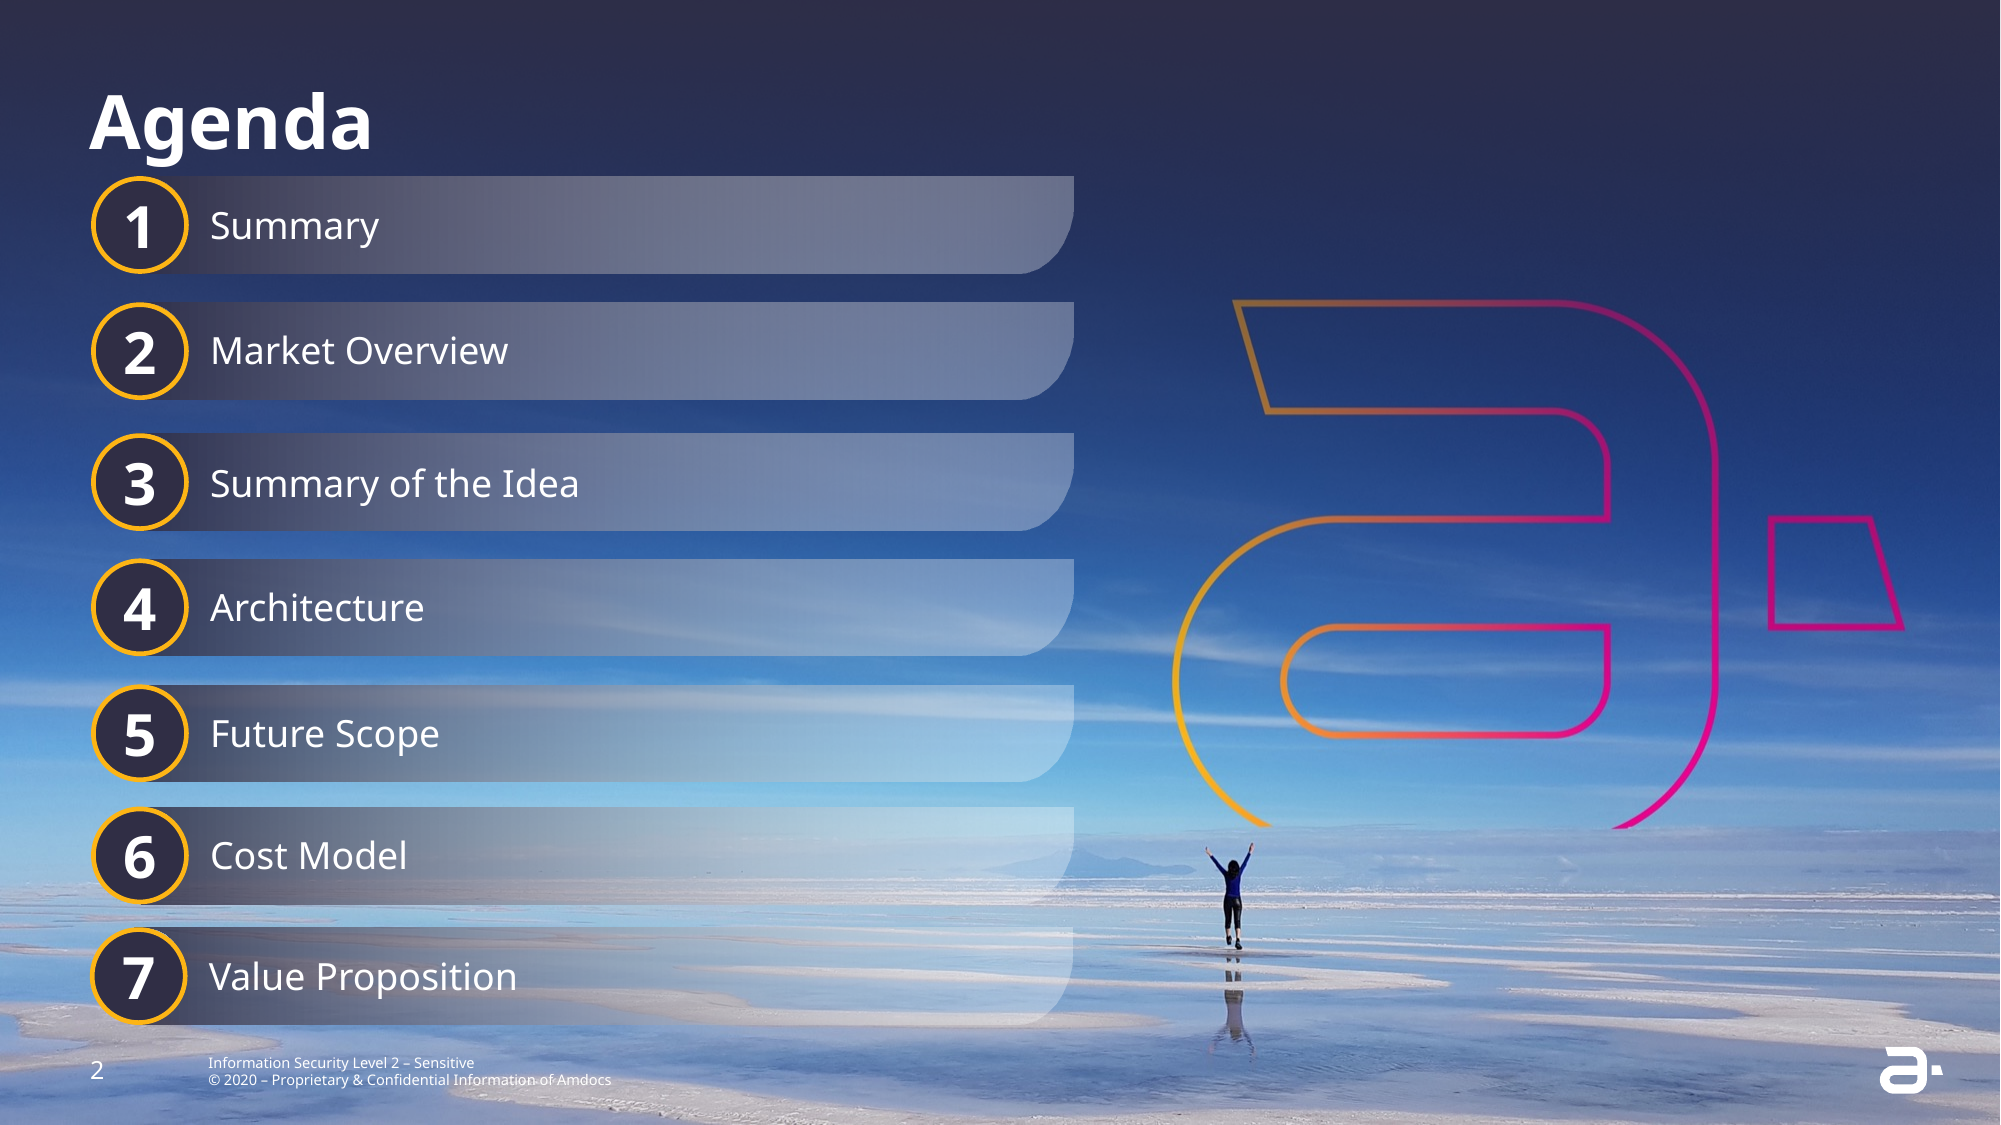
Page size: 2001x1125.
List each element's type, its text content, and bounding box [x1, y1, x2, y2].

title Agenda [89, 73, 1910, 165]
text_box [93, 559, 1074, 656]
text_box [93, 685, 1074, 782]
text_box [92, 927, 1073, 1025]
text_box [93, 302, 1074, 400]
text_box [93, 807, 1074, 905]
picture [0, 477, 2000, 1125]
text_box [93, 176, 1074, 274]
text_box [93, 433, 1074, 531]
